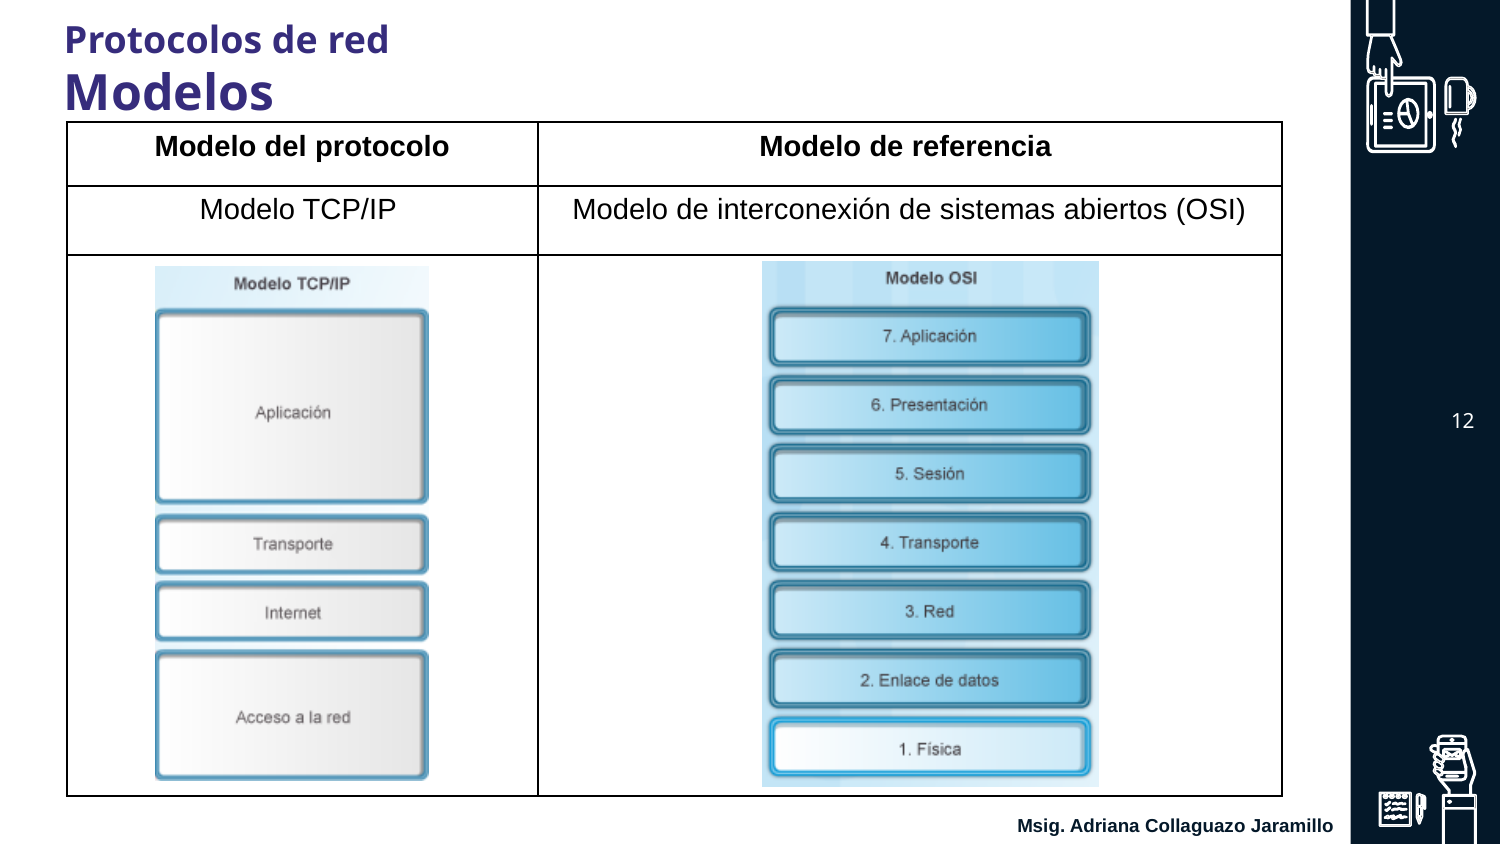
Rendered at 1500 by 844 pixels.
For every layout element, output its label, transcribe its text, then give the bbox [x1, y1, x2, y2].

table_cell [68, 256, 537, 795]
table_cell Modelo de interconexión de sistemas abiertos (OSI) [539, 187, 1281, 254]
picture [762, 261, 1099, 787]
table_header Modelo del protocolo [68, 123, 537, 185]
text_box Protocolos de red Modelos [48, 0, 892, 120]
table_header Modelo de referencia [539, 123, 1281, 185]
picture [154, 266, 429, 781]
table_cell Modelo TCP/IP [68, 187, 537, 254]
table_cell [539, 256, 1281, 795]
slide_number ‹#› [1425, 362, 1500, 482]
